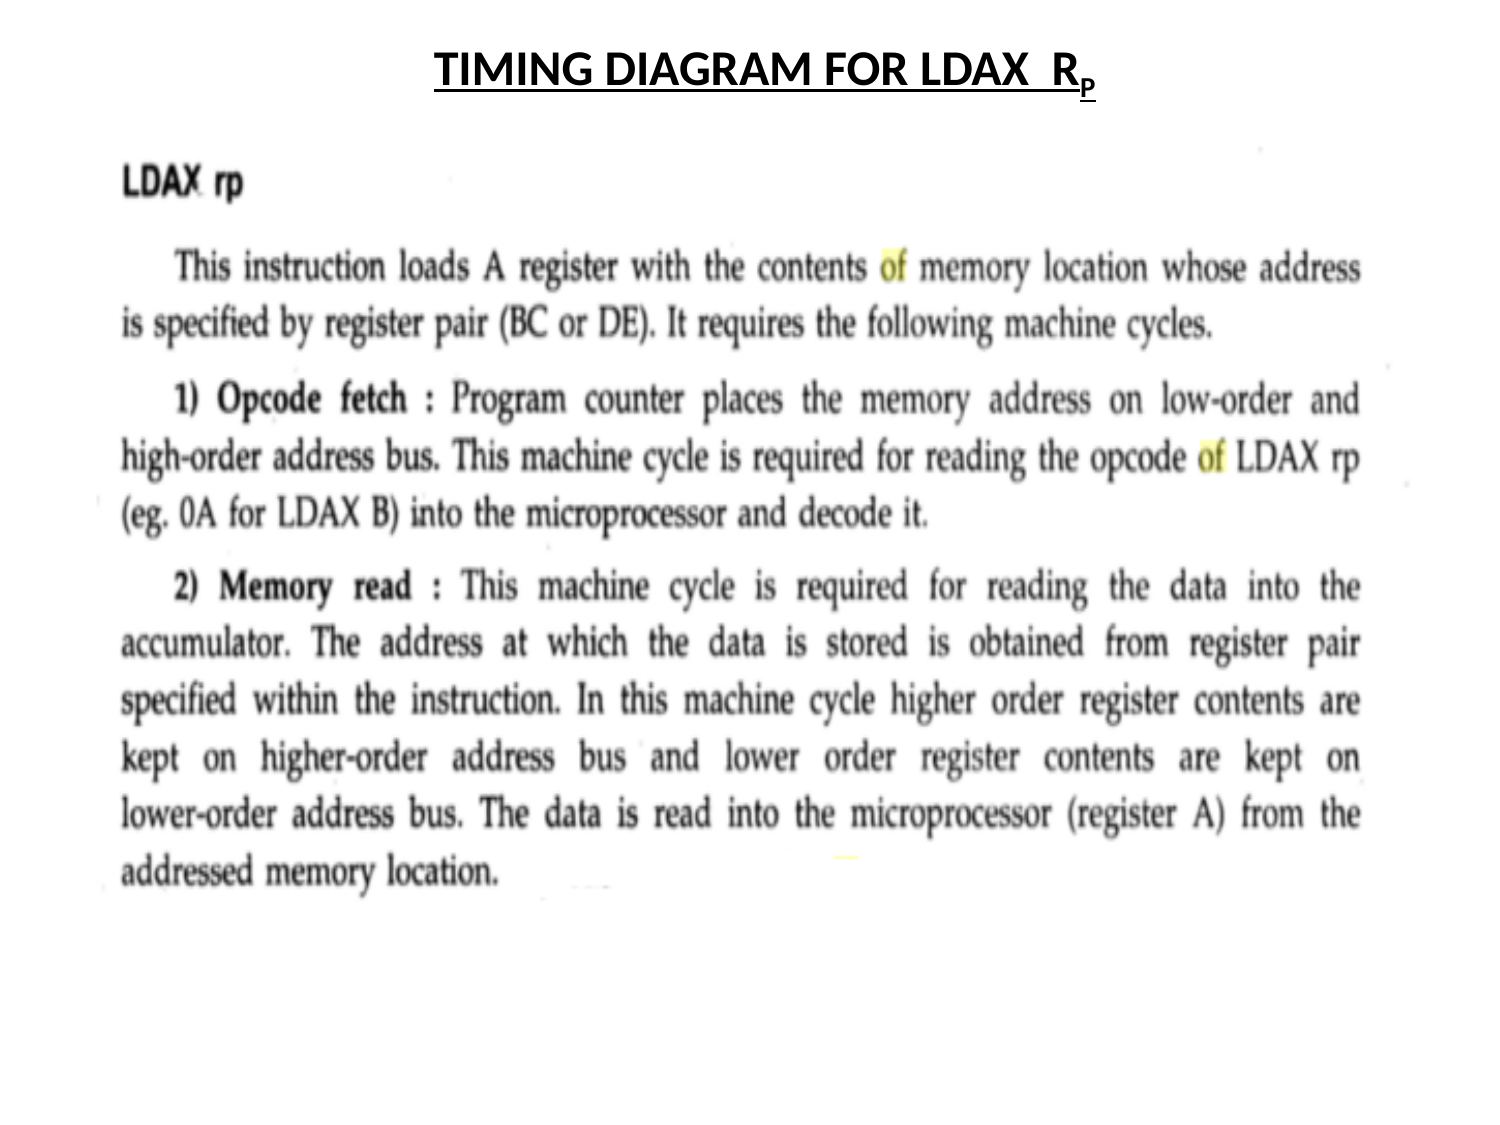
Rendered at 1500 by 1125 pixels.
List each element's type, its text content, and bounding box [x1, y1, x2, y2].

text_box TIMING DIAGRAM FOR LDAX RP [141, 28, 1389, 112]
picture [96, 146, 1419, 919]
